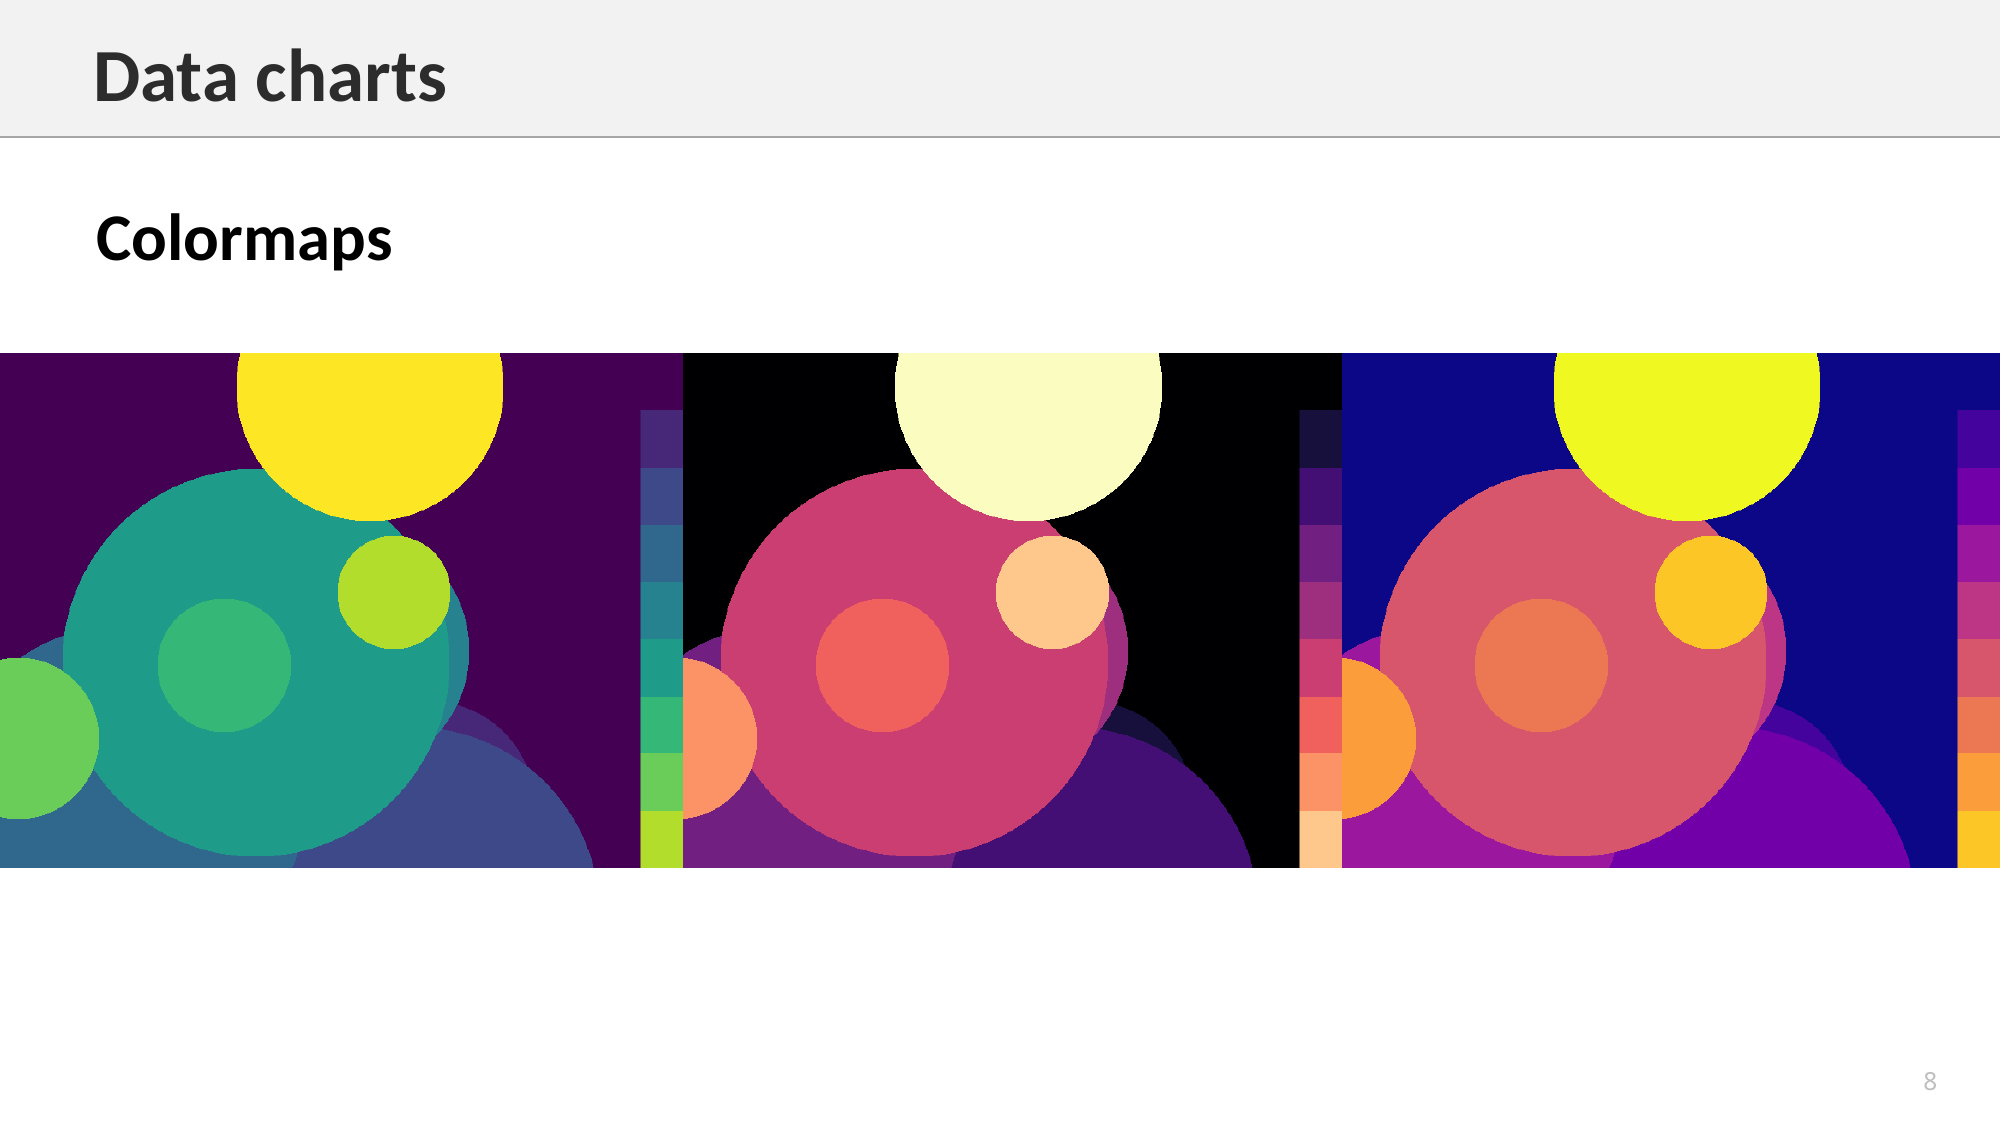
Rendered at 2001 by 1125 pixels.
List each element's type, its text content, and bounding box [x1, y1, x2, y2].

text_box Data charts [78, 19, 1863, 124]
text_box Colormaps [81, 186, 1036, 281]
picture [0, 353, 2000, 869]
